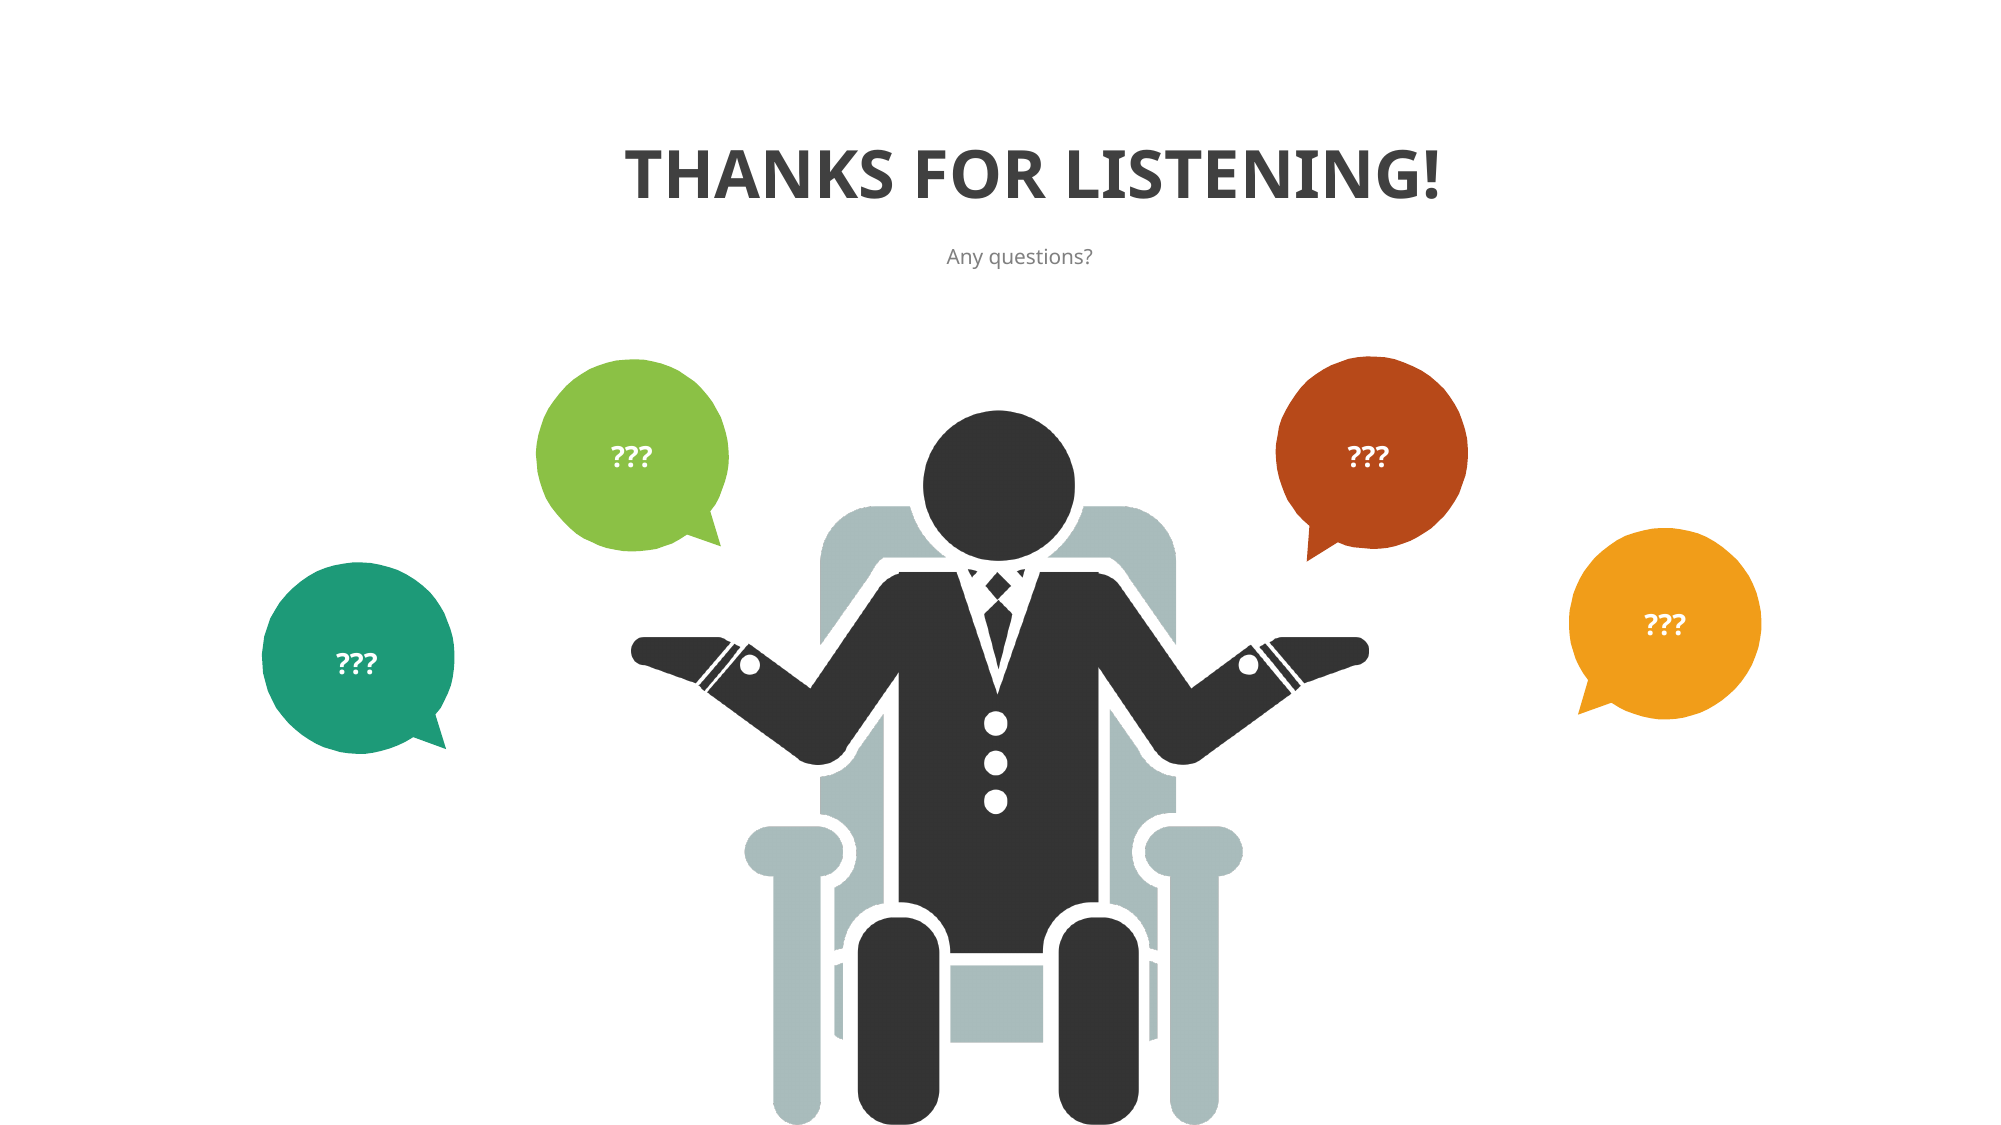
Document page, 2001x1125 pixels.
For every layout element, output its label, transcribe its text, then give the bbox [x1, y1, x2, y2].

picture [631, 410, 1369, 1125]
text_box Any questions? [538, 194, 1501, 277]
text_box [1268, 354, 1466, 578]
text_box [1568, 527, 1762, 720]
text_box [535, 354, 740, 578]
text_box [260, 562, 455, 754]
text_box THANKS FOR LISTENING! [538, 124, 1529, 219]
